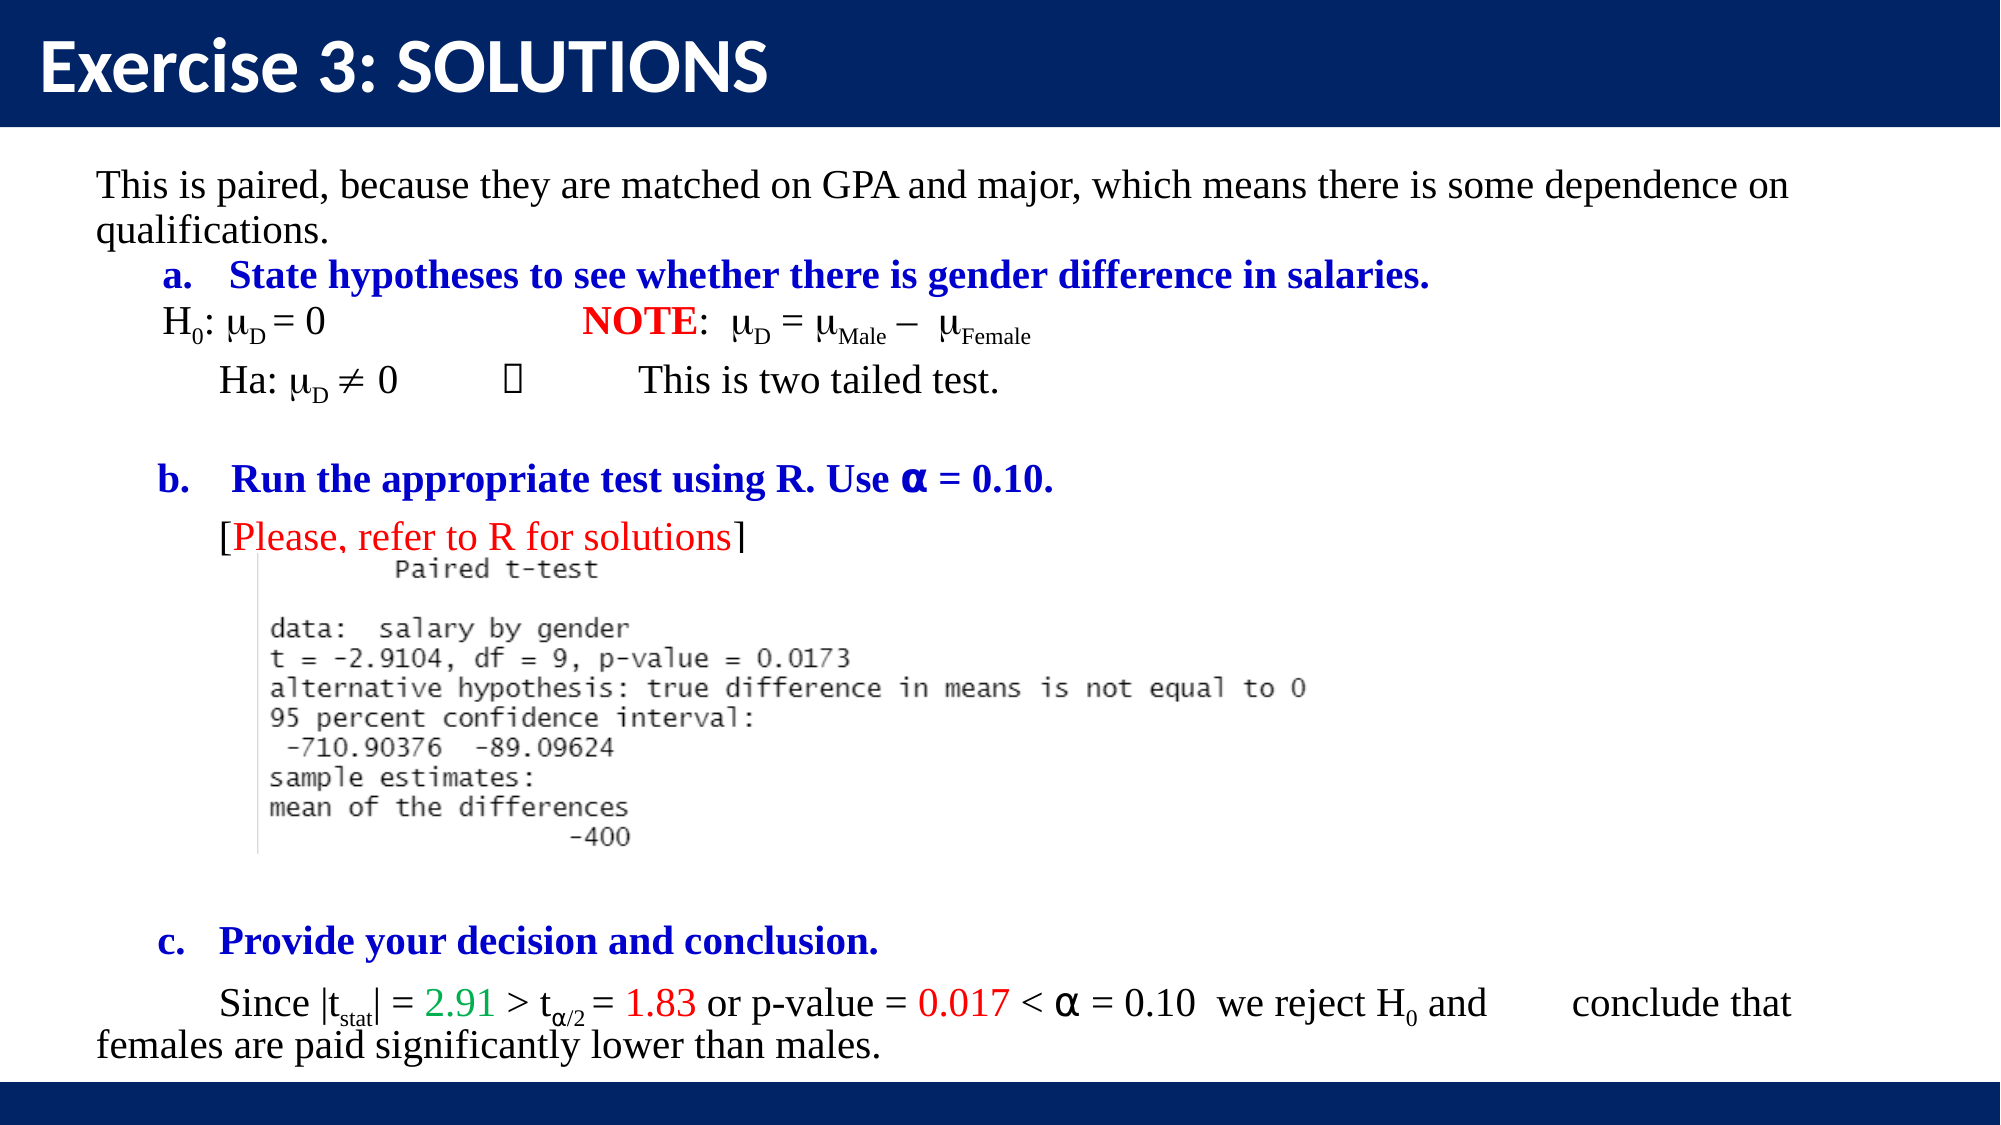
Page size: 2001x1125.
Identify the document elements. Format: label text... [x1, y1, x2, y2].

picture [257, 553, 1352, 854]
list This is paired, because they are matched on GPA and major, which means there is some dependence on qualifications. State hypotheses to see whether there is gender difference in salaries. H0: D = 0 NOTE: D = Male – Female Ha: D  0  This is two tailed test. b. Run the appropriate test using R. Use ⍺ = 0.10. [Please, refer to R for solutions] c. Provide your decision and conclusion. Since |tstat| = 2.91 > t⍺/2 = 1.83 or p-value = 0.017 < ⍺ = 0.10 we reject H0 and conclude that females are paid significantly lower than males. [80, 154, 1918, 1077]
list Exercise 3: SOLUTIONS [24, 28, 1198, 115]
